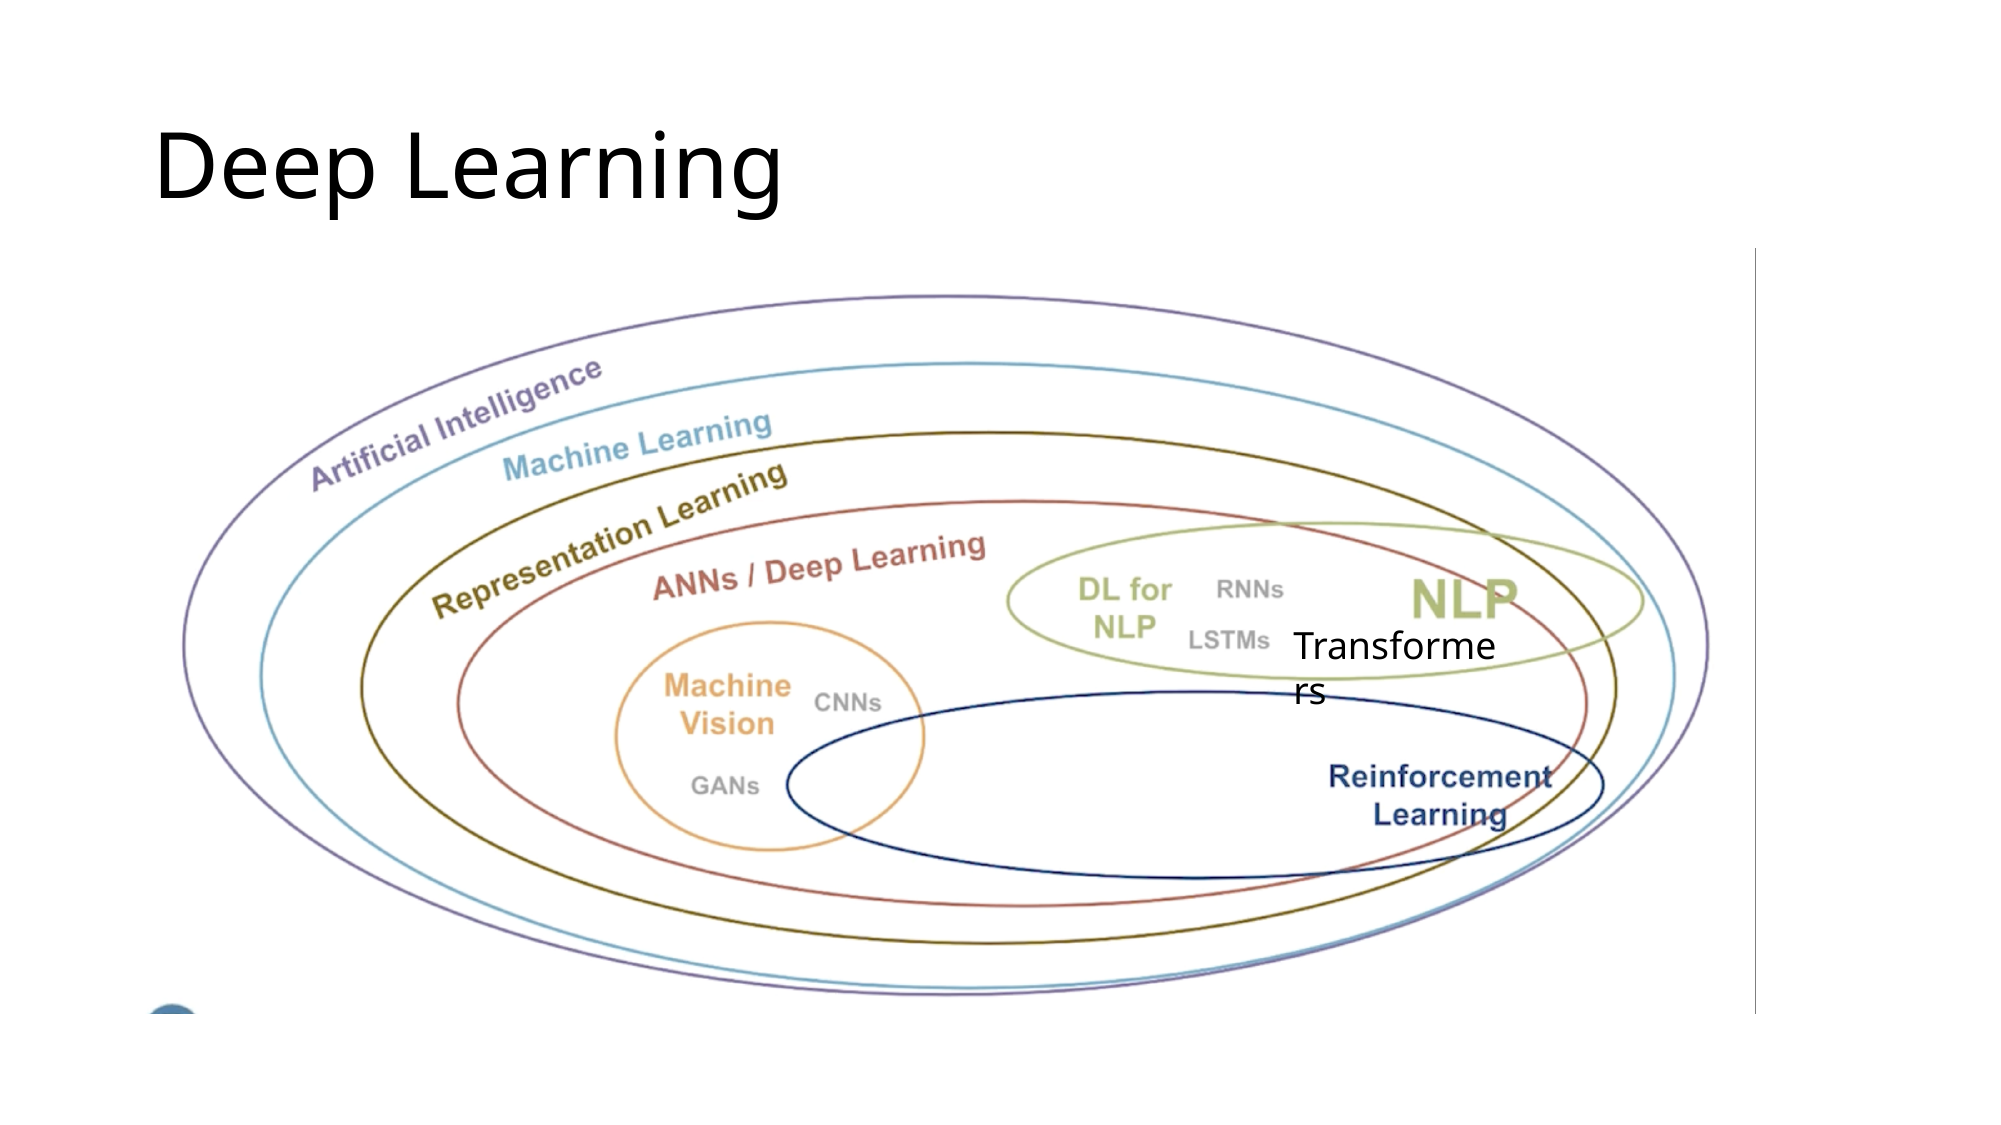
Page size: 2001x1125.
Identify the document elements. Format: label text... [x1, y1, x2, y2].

title Deep Learning [137, 59, 1863, 278]
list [136, 248, 1756, 1014]
